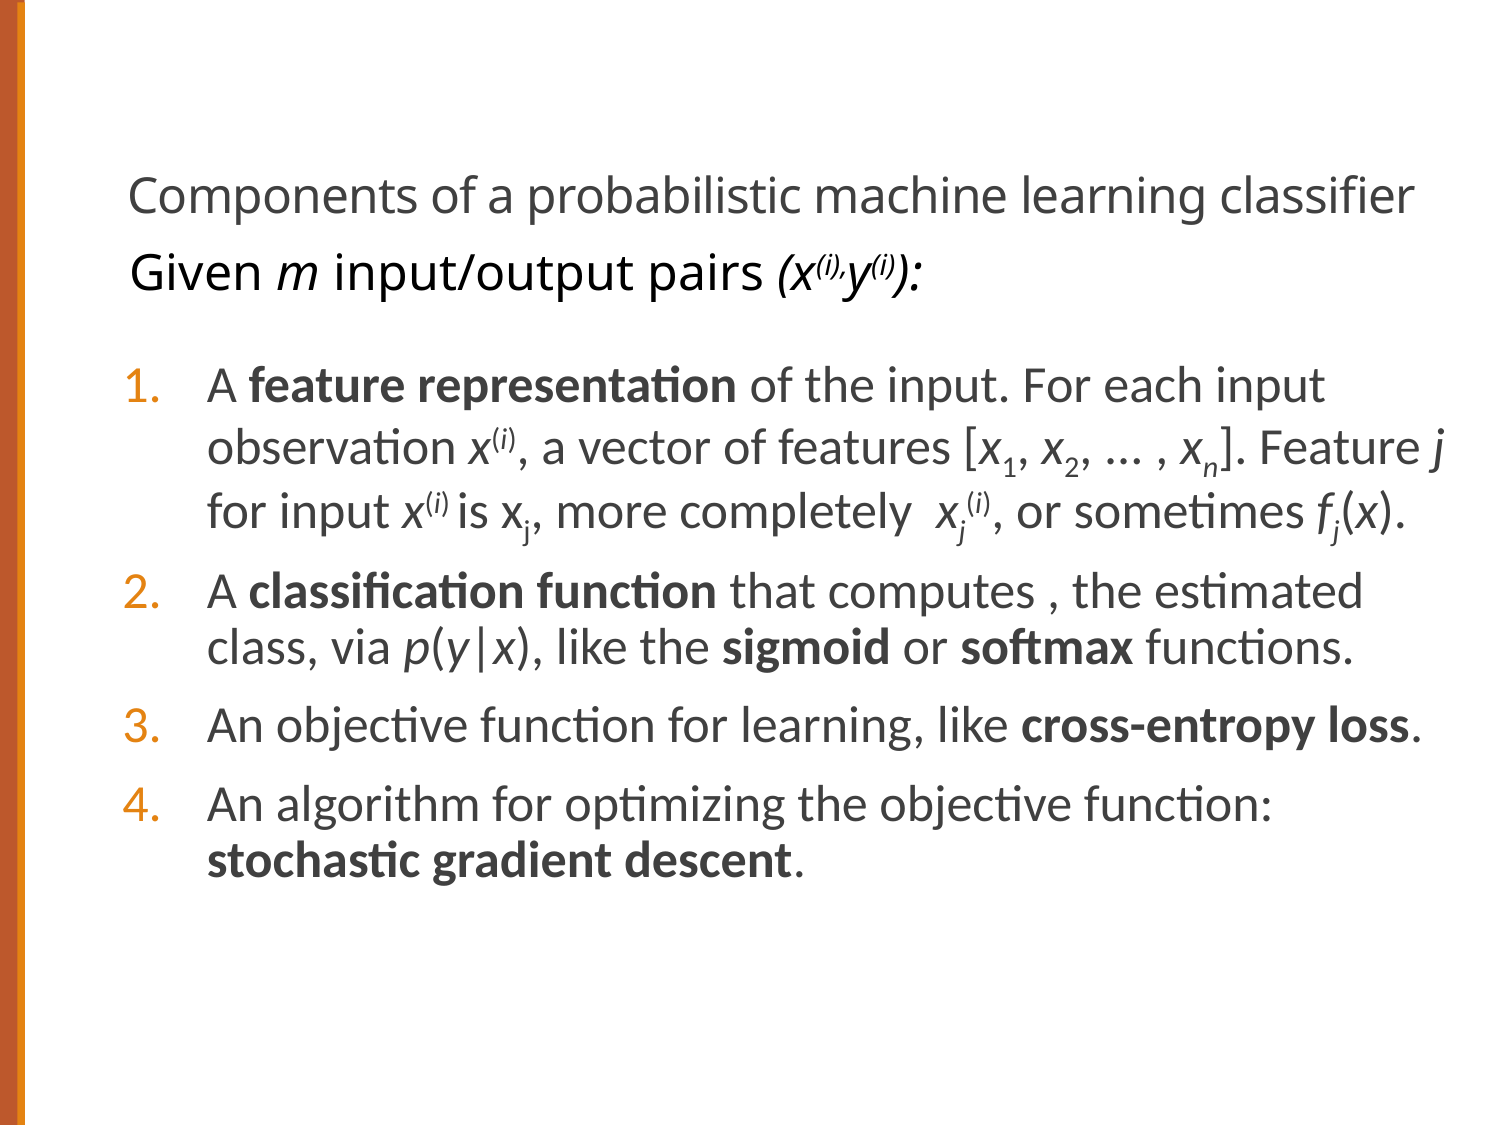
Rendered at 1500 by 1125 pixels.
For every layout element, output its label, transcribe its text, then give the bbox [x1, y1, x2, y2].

text_box Given m input/output pairs (x(i),y(i)): [114, 233, 1290, 309]
title Components of a probabilistic machine learning classifier [112, 119, 1463, 232]
